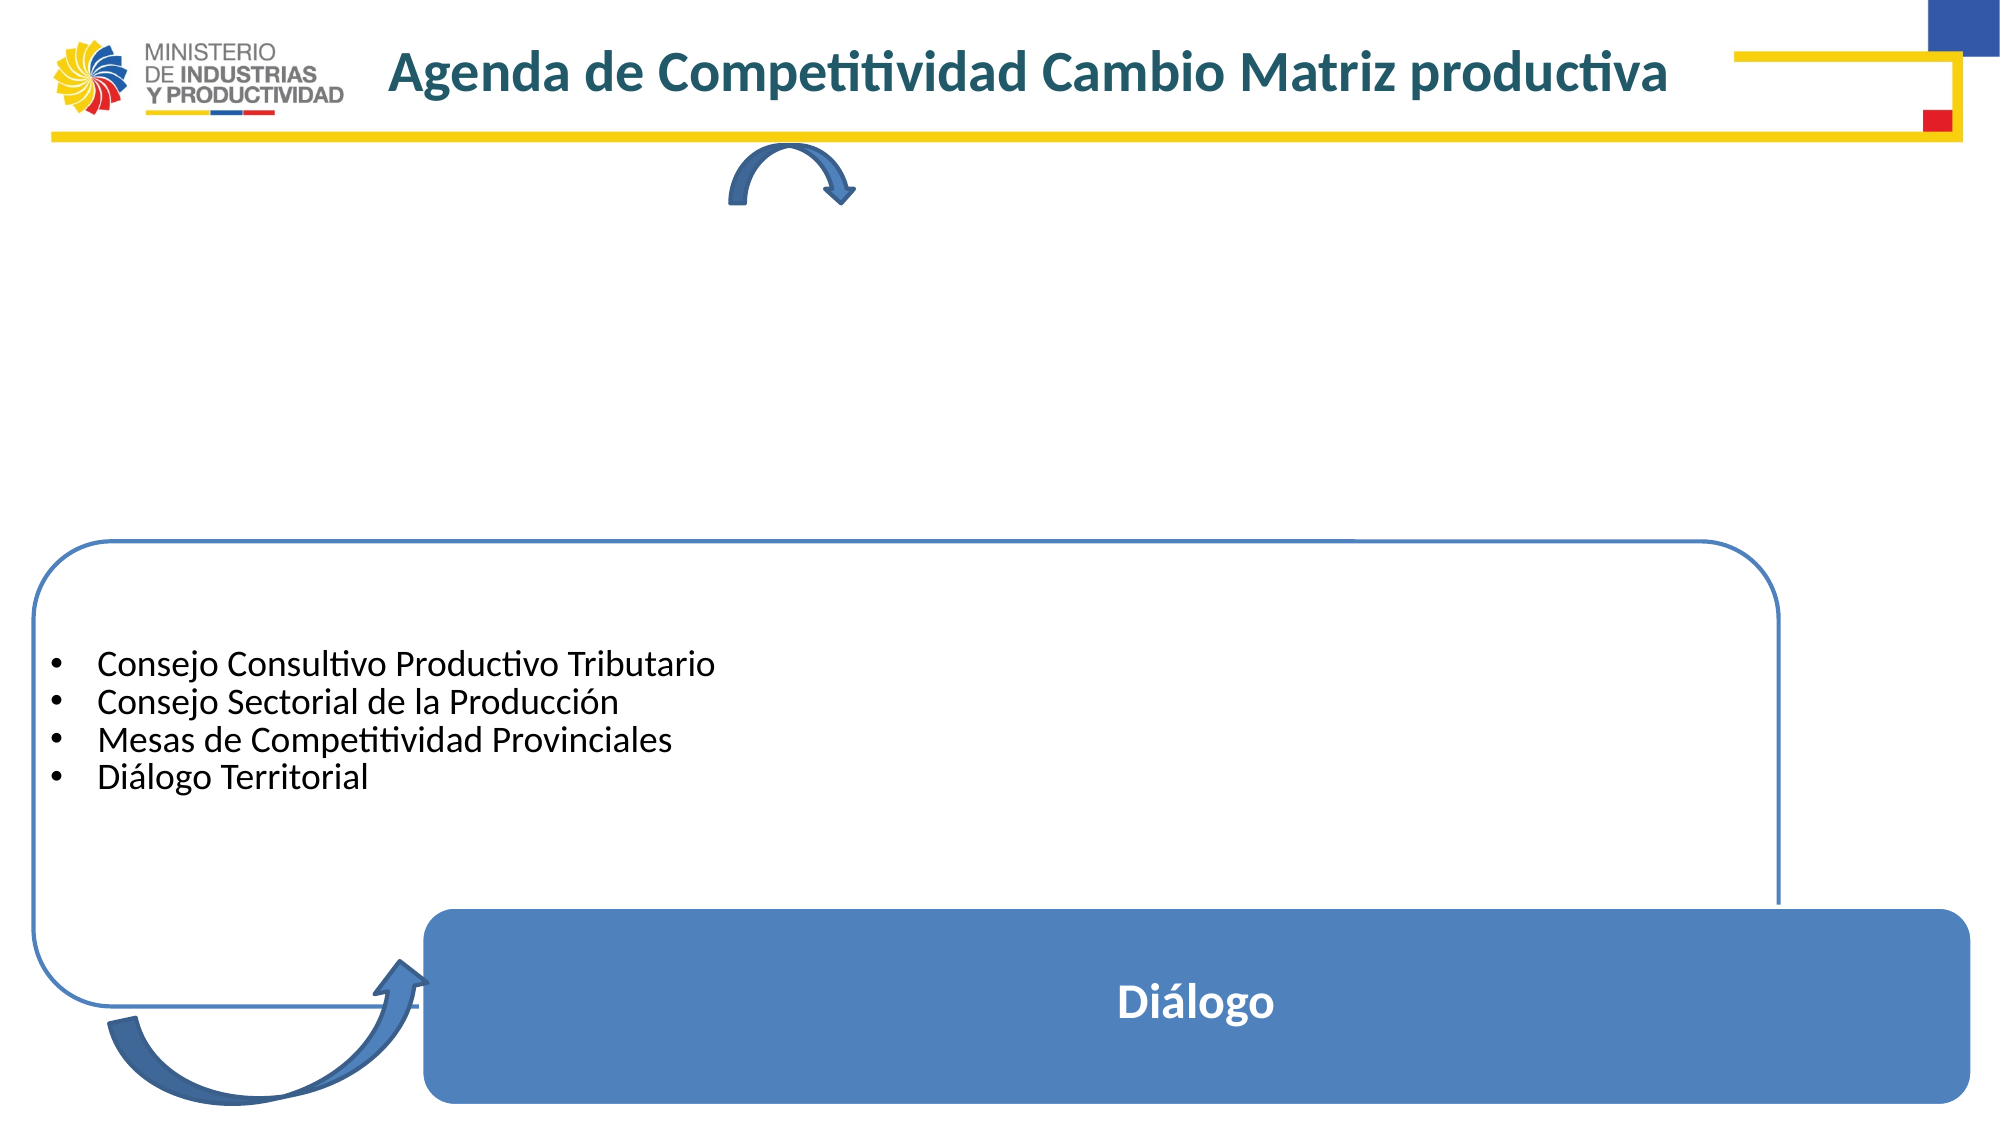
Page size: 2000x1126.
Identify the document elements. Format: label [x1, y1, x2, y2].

picture [0, 0, 2000, 173]
list [33, 156, 1973, 1107]
